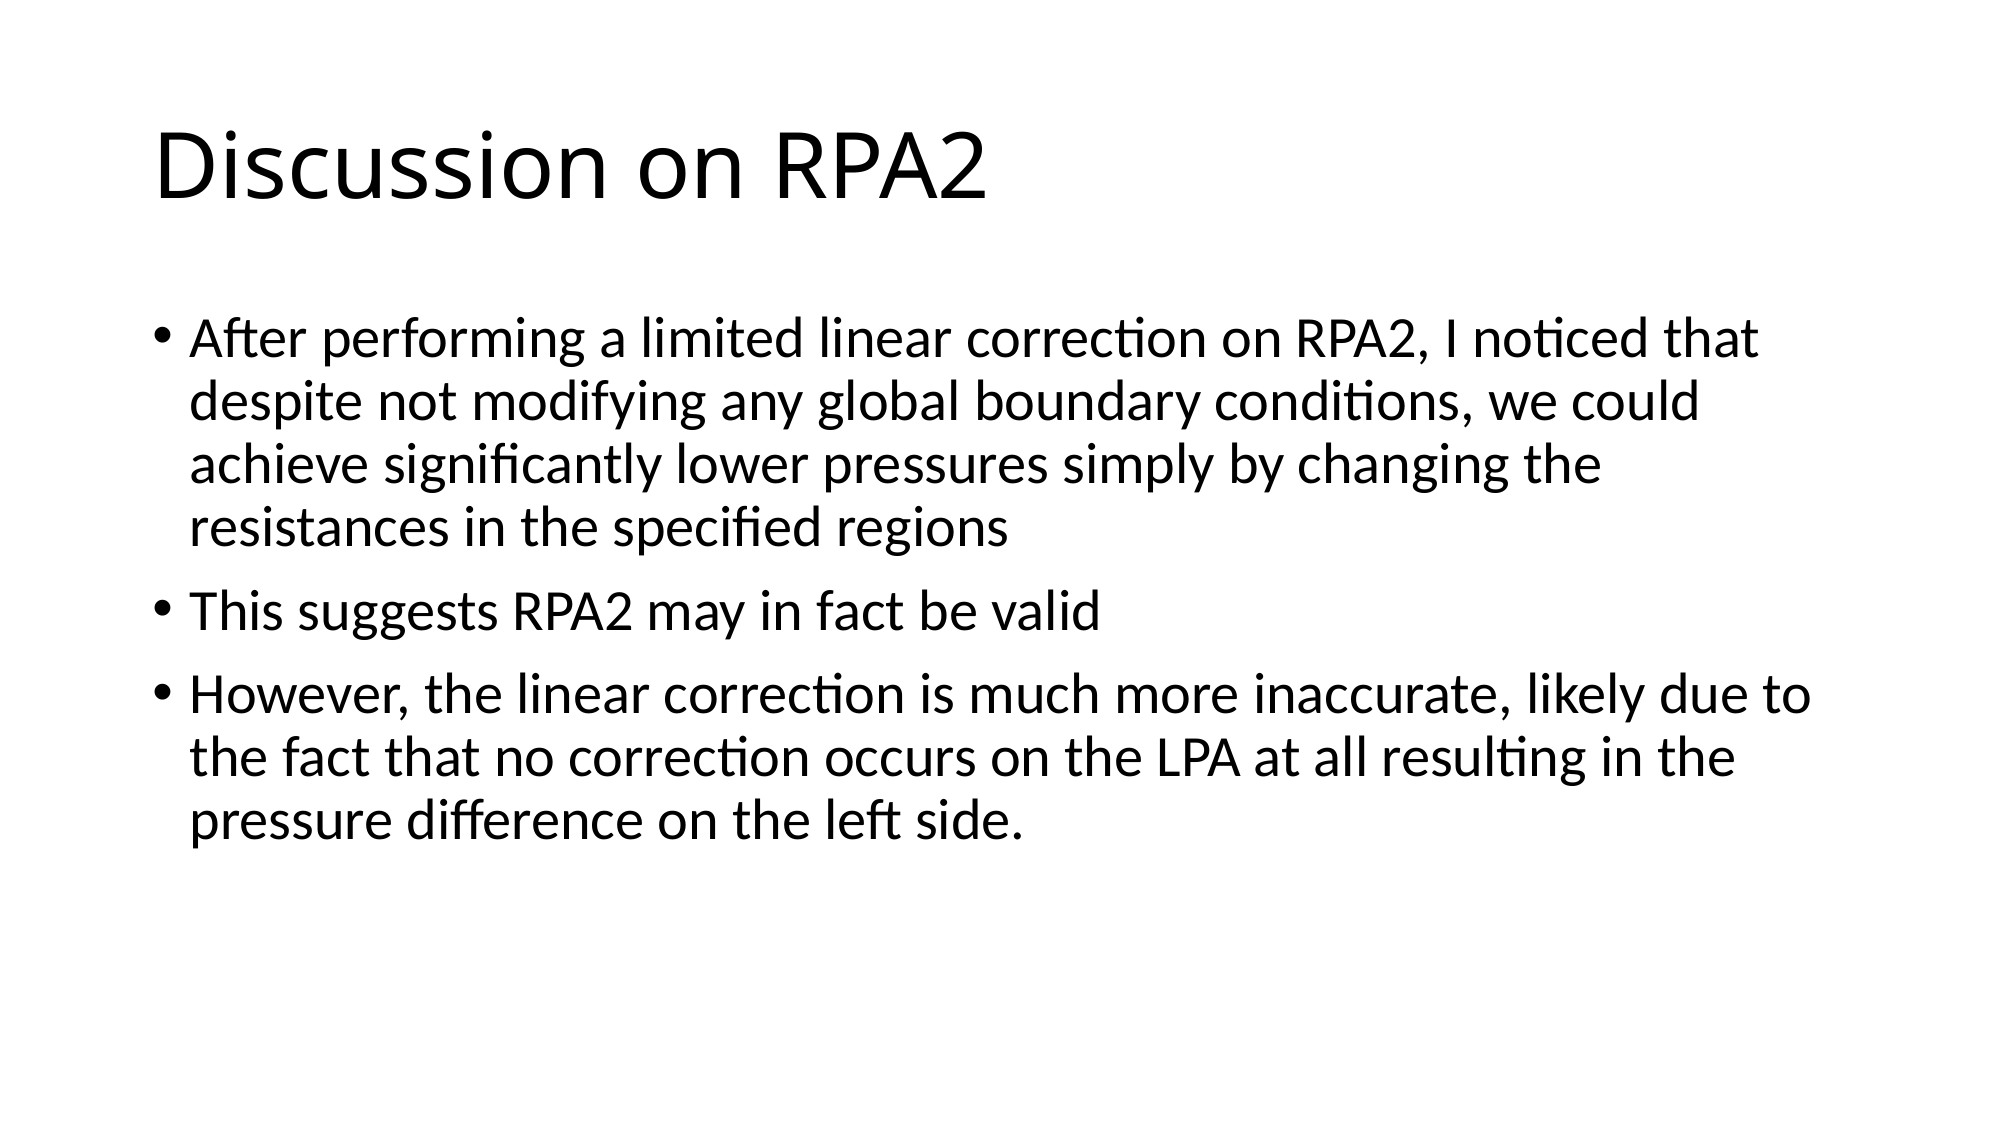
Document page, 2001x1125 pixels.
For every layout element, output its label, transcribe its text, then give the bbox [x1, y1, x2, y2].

title Discussion on RPA2 [137, 59, 1863, 278]
list After performing a limited linear correction on RPA2, I noticed that despite not modifying any global boundary conditions, we could achieve significantly lower pressures simply by changing the resistances in the specified regions This suggests RPA2 may in fact be valid However, the linear correction is much more inaccurate, likely due to the fact that no correction occurs on the LPA at all resulting in the pressure difference on the left side. [137, 299, 1863, 1014]
